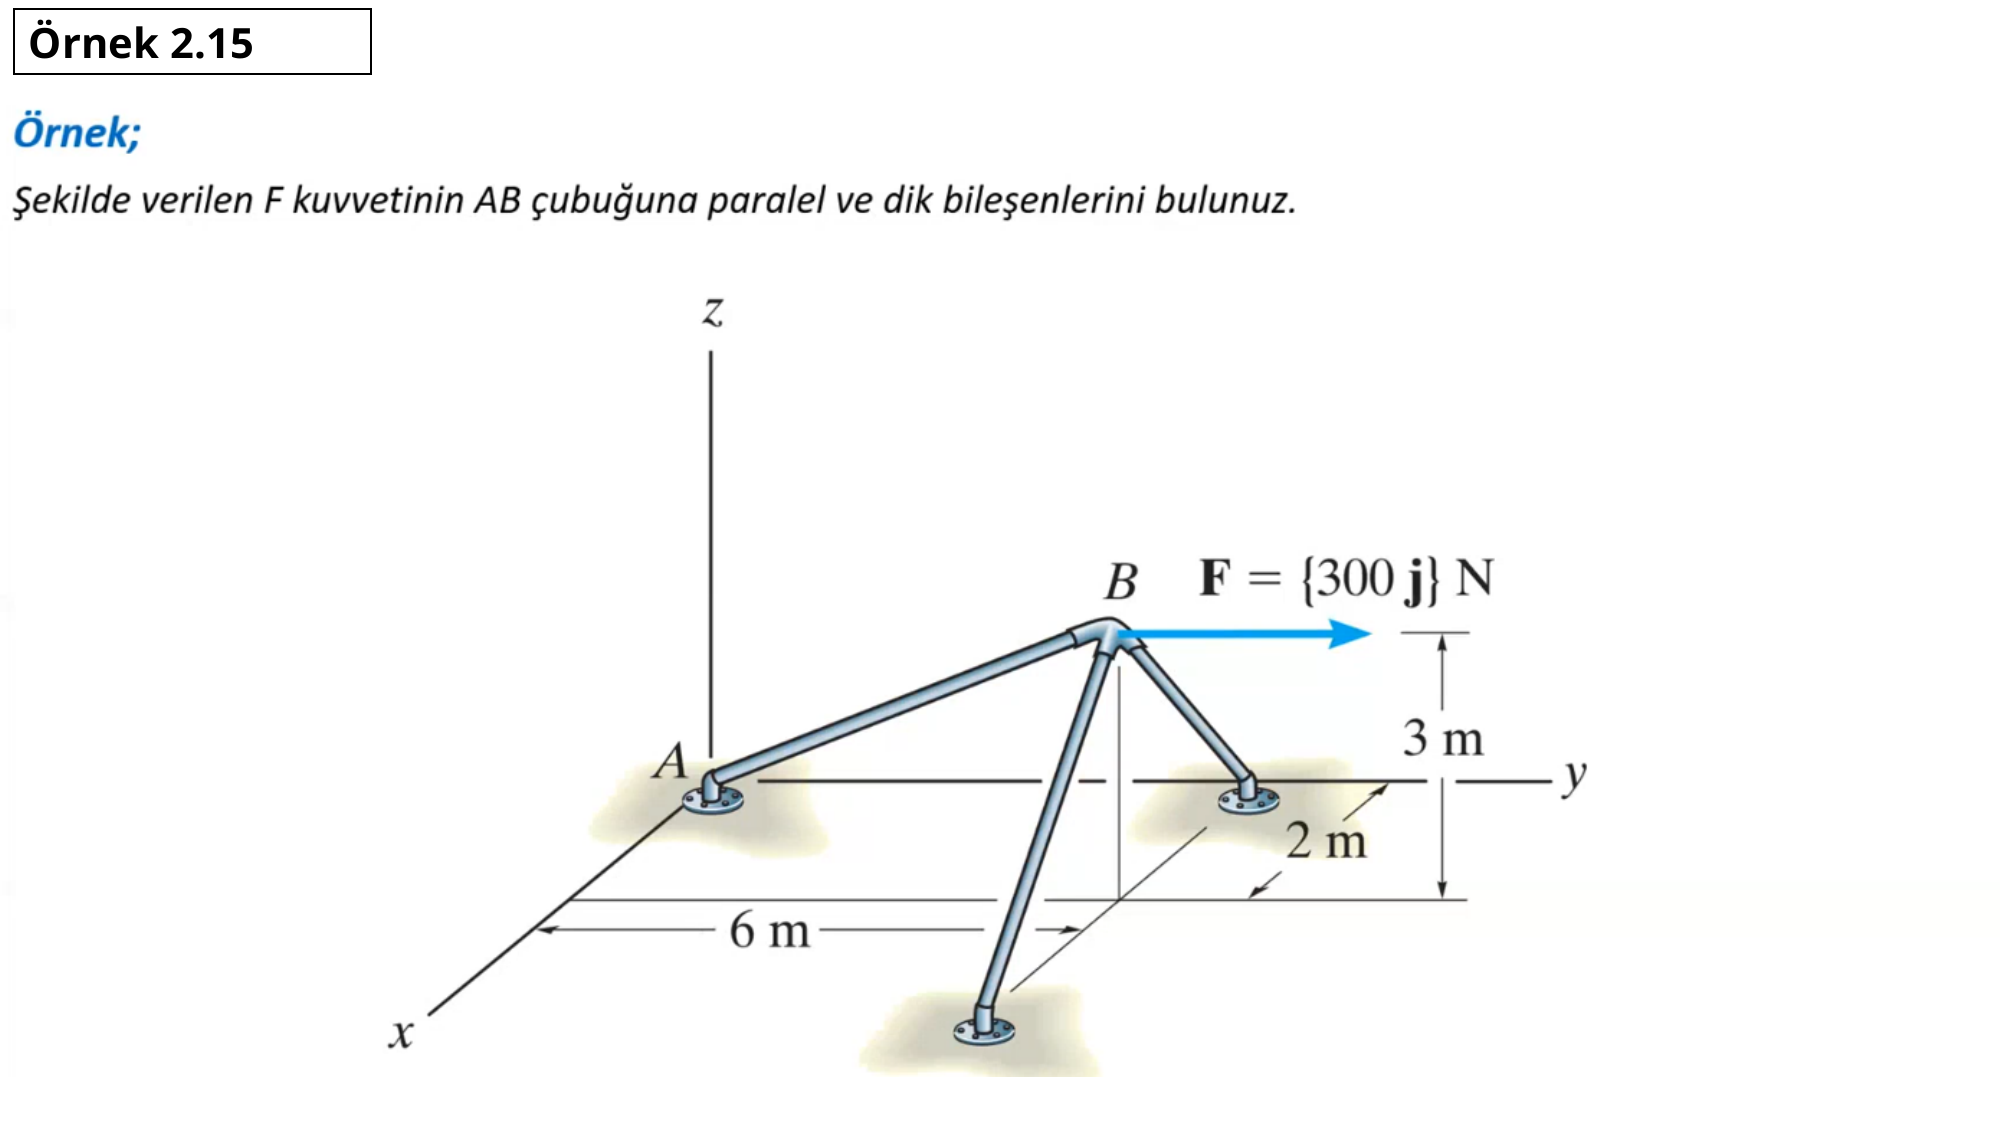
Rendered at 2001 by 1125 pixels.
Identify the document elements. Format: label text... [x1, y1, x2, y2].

text_box Örnek 2.15 [13, 8, 372, 75]
picture [0, 105, 2000, 1077]
